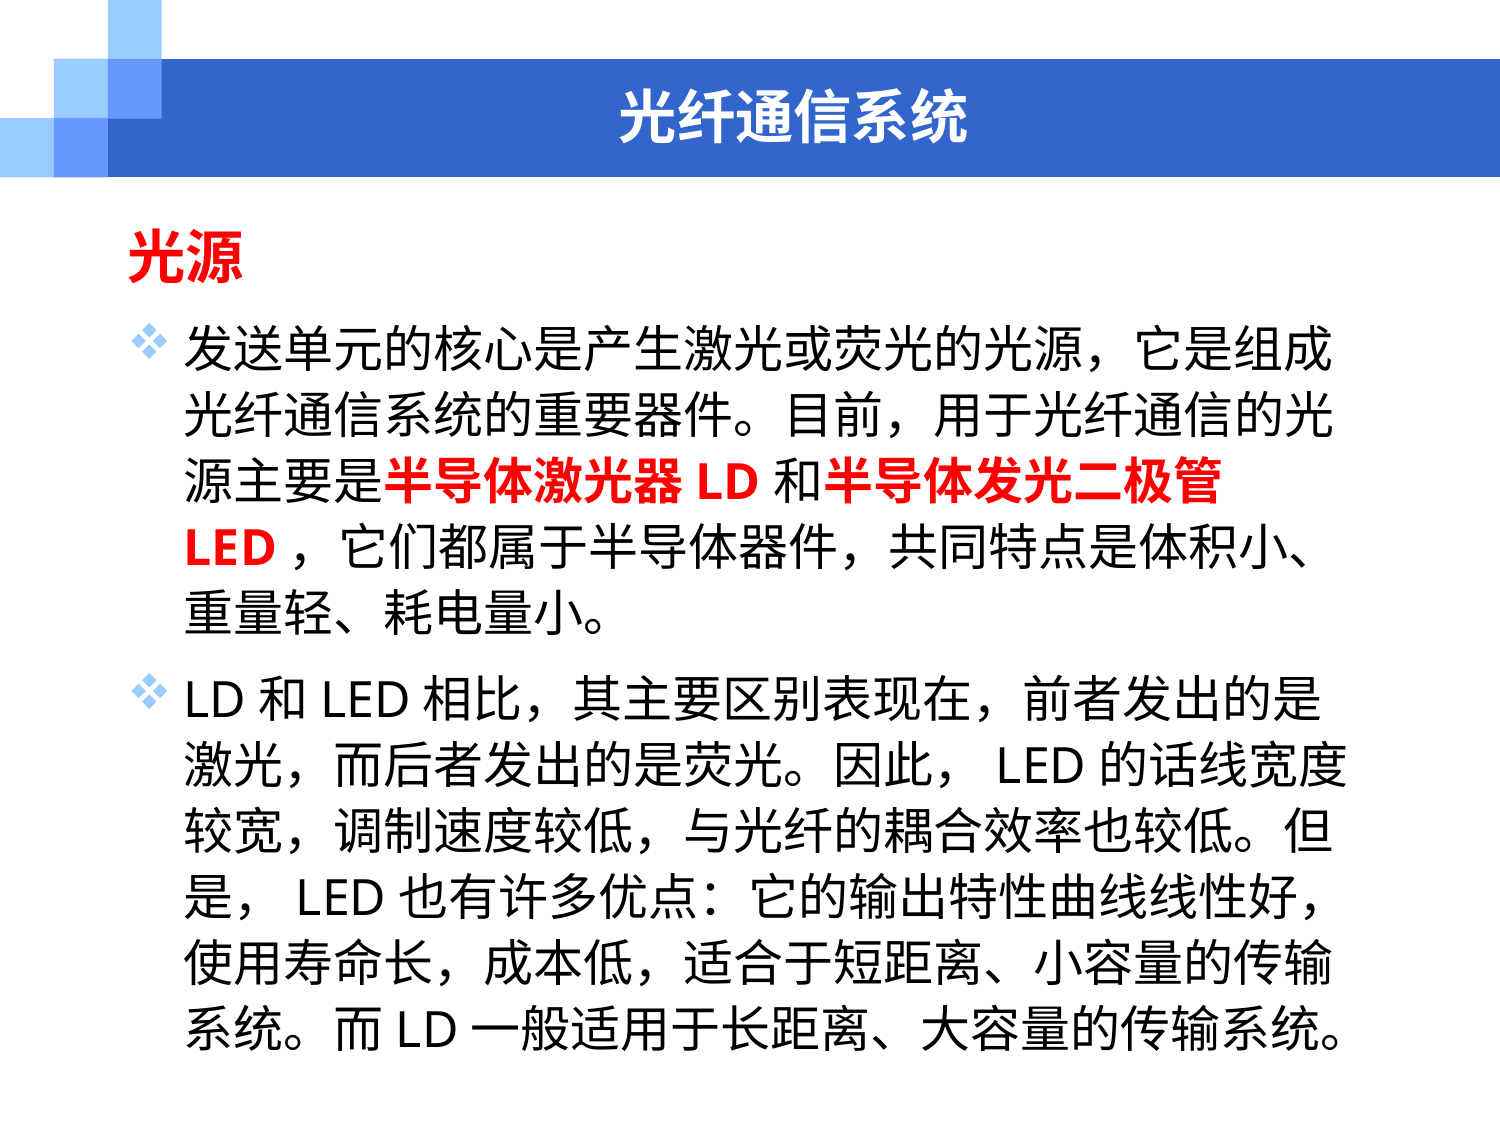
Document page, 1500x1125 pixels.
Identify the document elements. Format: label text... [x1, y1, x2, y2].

list 光源 发送单元的核心是产生激光或荧光的光源，它是组成光纤通信系统的重要器件。目前，用于光纤通信的光源主要是半导体激光器LD和半导体发光二极管LED，它们都属于半导体器件，共同特点是体积小、重量轻、耗电量小。 LD和LED相比，其主要区别表现在，前者发出的是激光，而后者发出的是荧光。因此，LED的话线宽度较宽，调制速度较低，与光纤的耦合效率也较低。但是，LED也有许多优点：它的输出特性曲线线性好，使用寿命长，成本低，适合于短距离、小容量的传输系统。而LD一般适用于长距离、大容量的传输系统。 [112, 212, 1388, 1075]
text_box 光纤通信系统 [187, 74, 1400, 155]
